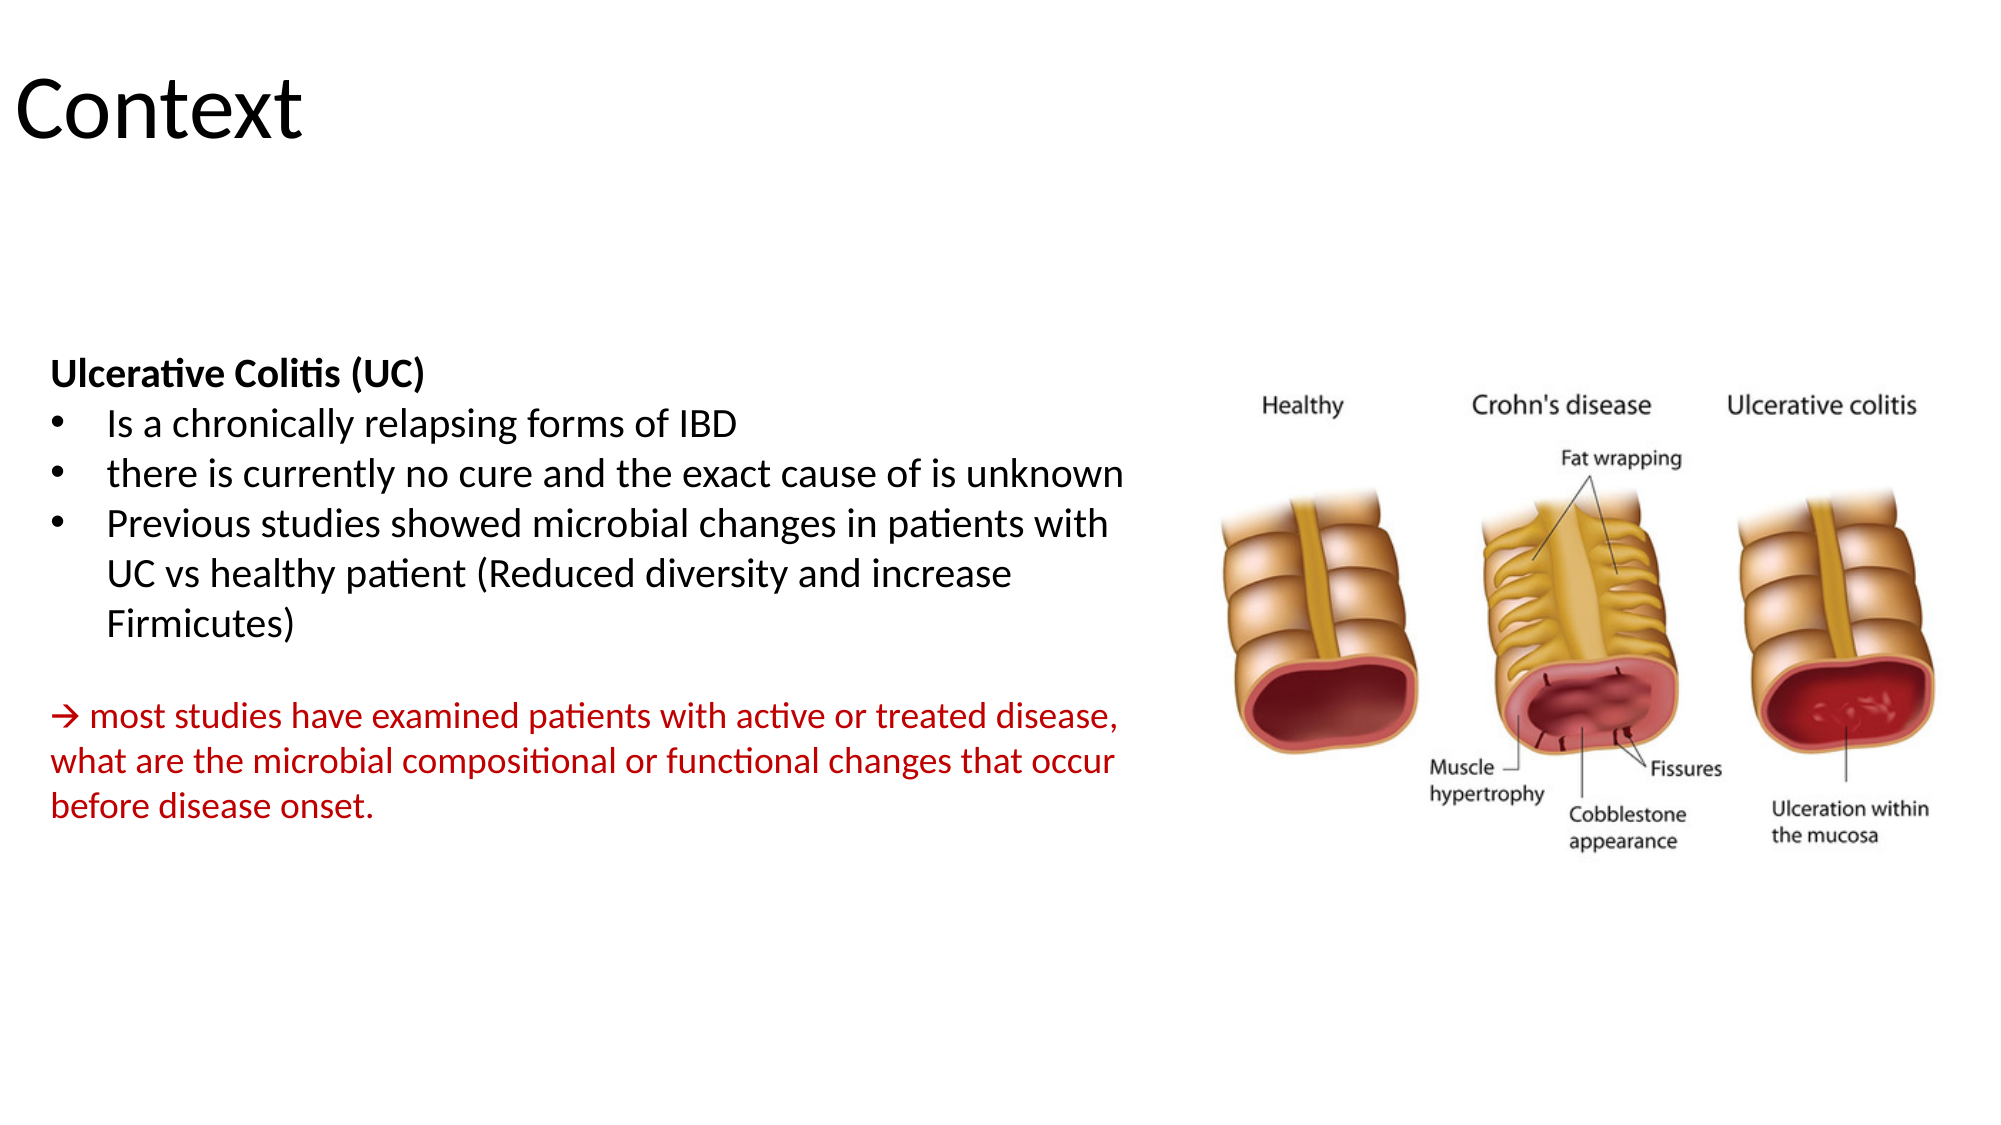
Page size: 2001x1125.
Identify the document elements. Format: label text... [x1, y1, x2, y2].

title Context [0, 0, 1725, 218]
picture [1195, 376, 1965, 864]
text_box Ulcerative Colitis (UC) Is a chronically relapsing forms of IBD there is currently no cure and the exact cause of is unknown Previous studies showed microbial changes in patients with UC vs healthy patient (Reduced diversity and increase Firmicutes) 🡪 most studies have examined patients with active or treated disease, what are the microbial compositional or functional changes that occur before disease onset. [35, 338, 1159, 834]
